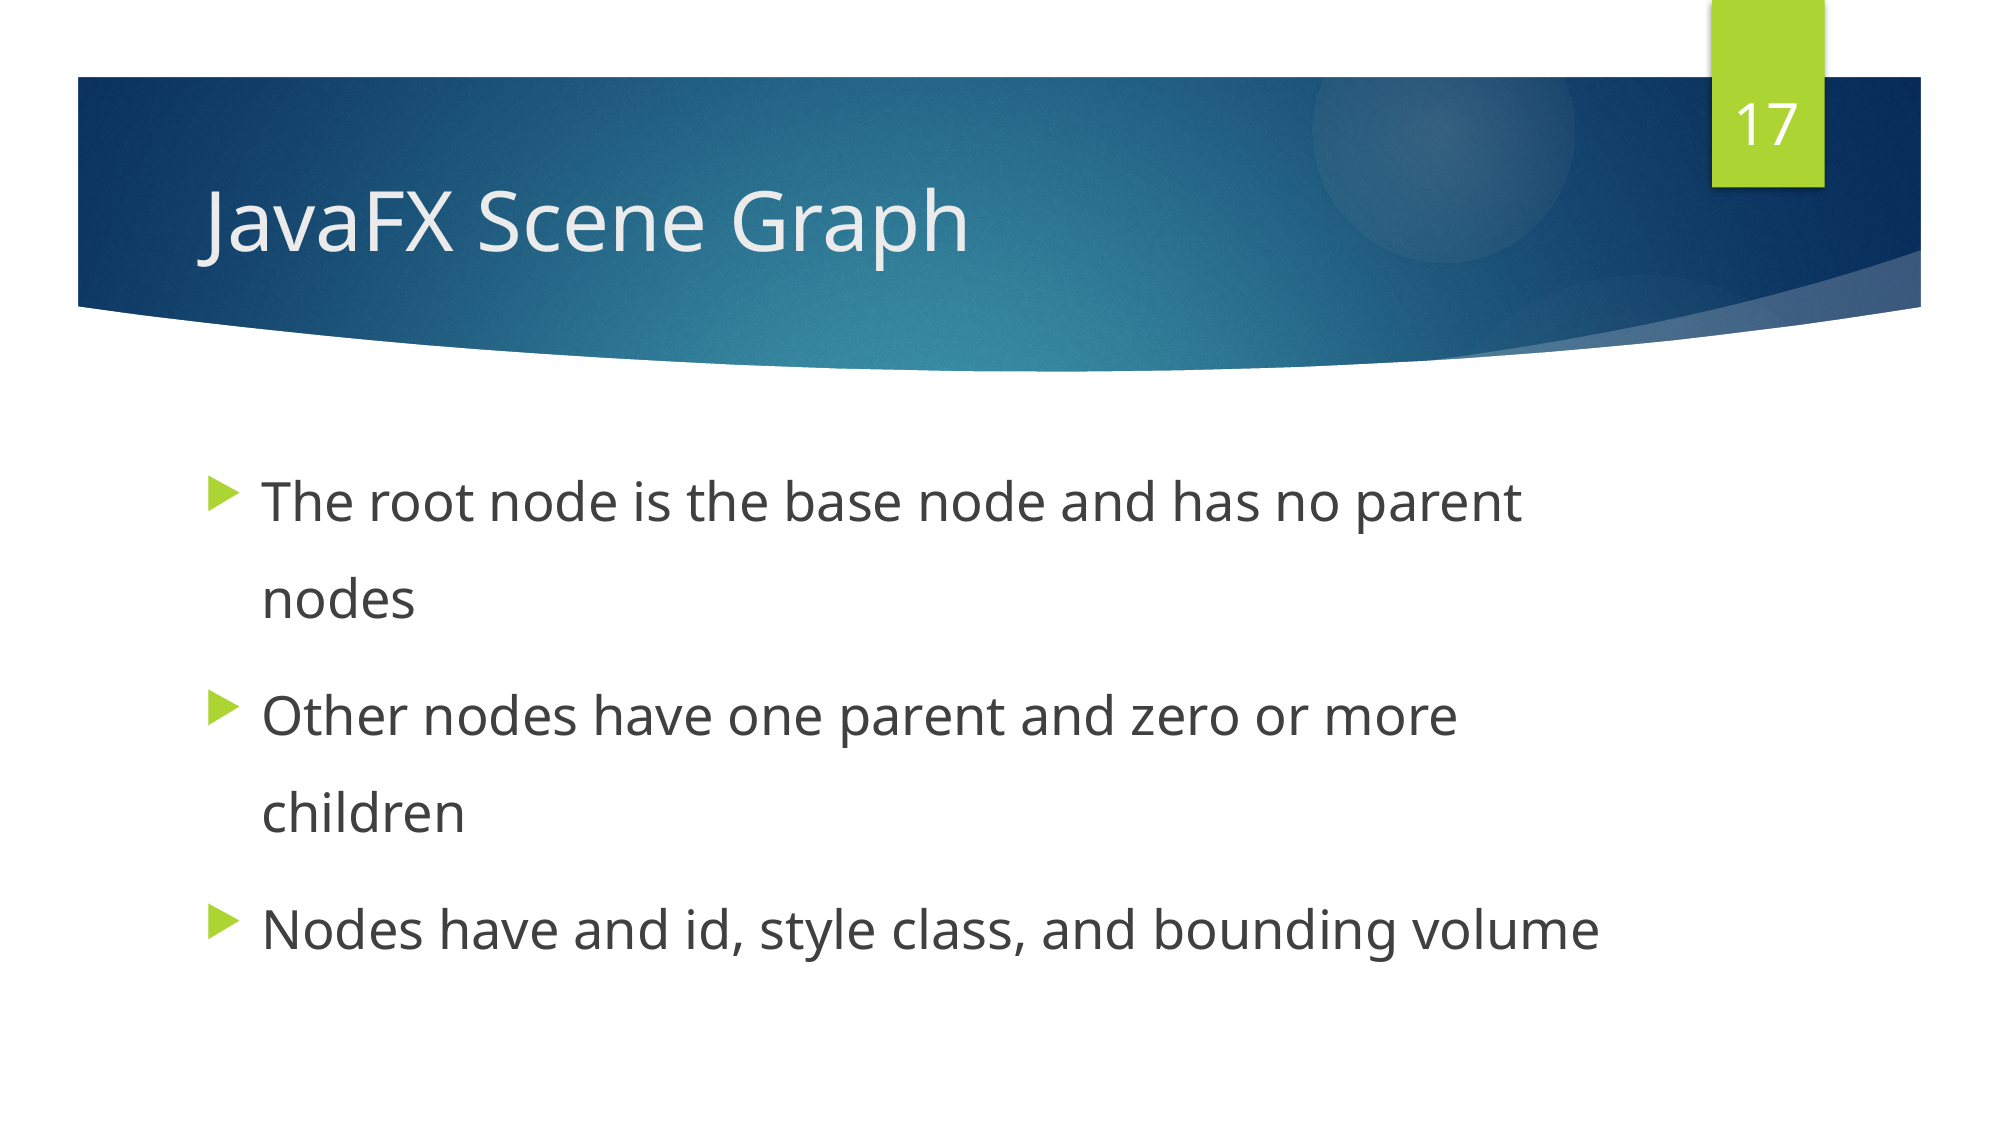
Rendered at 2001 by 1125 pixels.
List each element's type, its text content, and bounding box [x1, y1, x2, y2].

list The root node is the base node and has no parent nodes Other nodes have one parent and zero or more children Nodes have and id, style class, and bounding volume [189, 427, 1627, 988]
title JavaFX Scene Graph [189, 159, 1627, 276]
slide_number 17 [1698, 48, 1836, 175]
